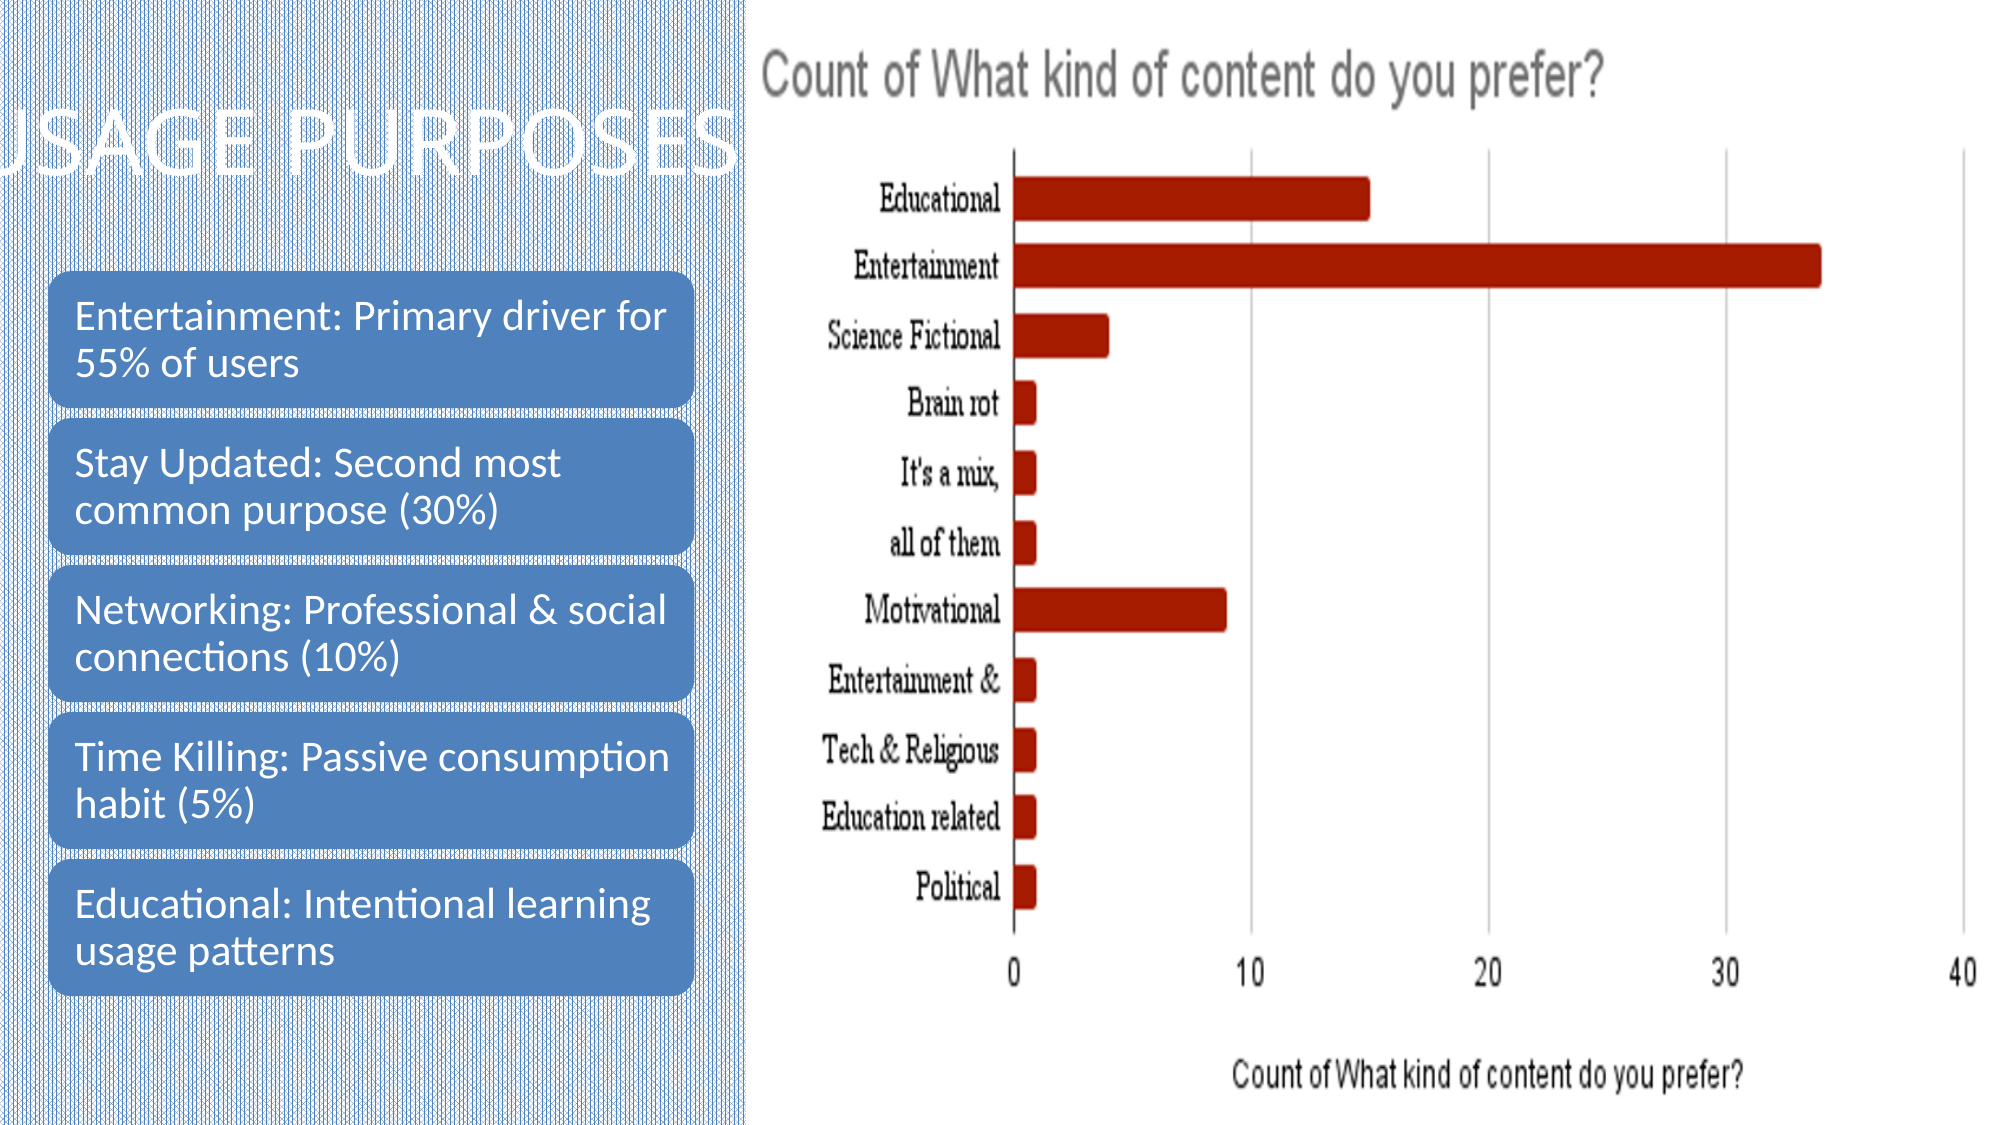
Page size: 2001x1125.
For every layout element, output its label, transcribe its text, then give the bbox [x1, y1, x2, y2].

title USAGE PURPOSES [0, 45, 741, 233]
picture [746, 0, 2000, 1125]
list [47, 262, 695, 1006]
